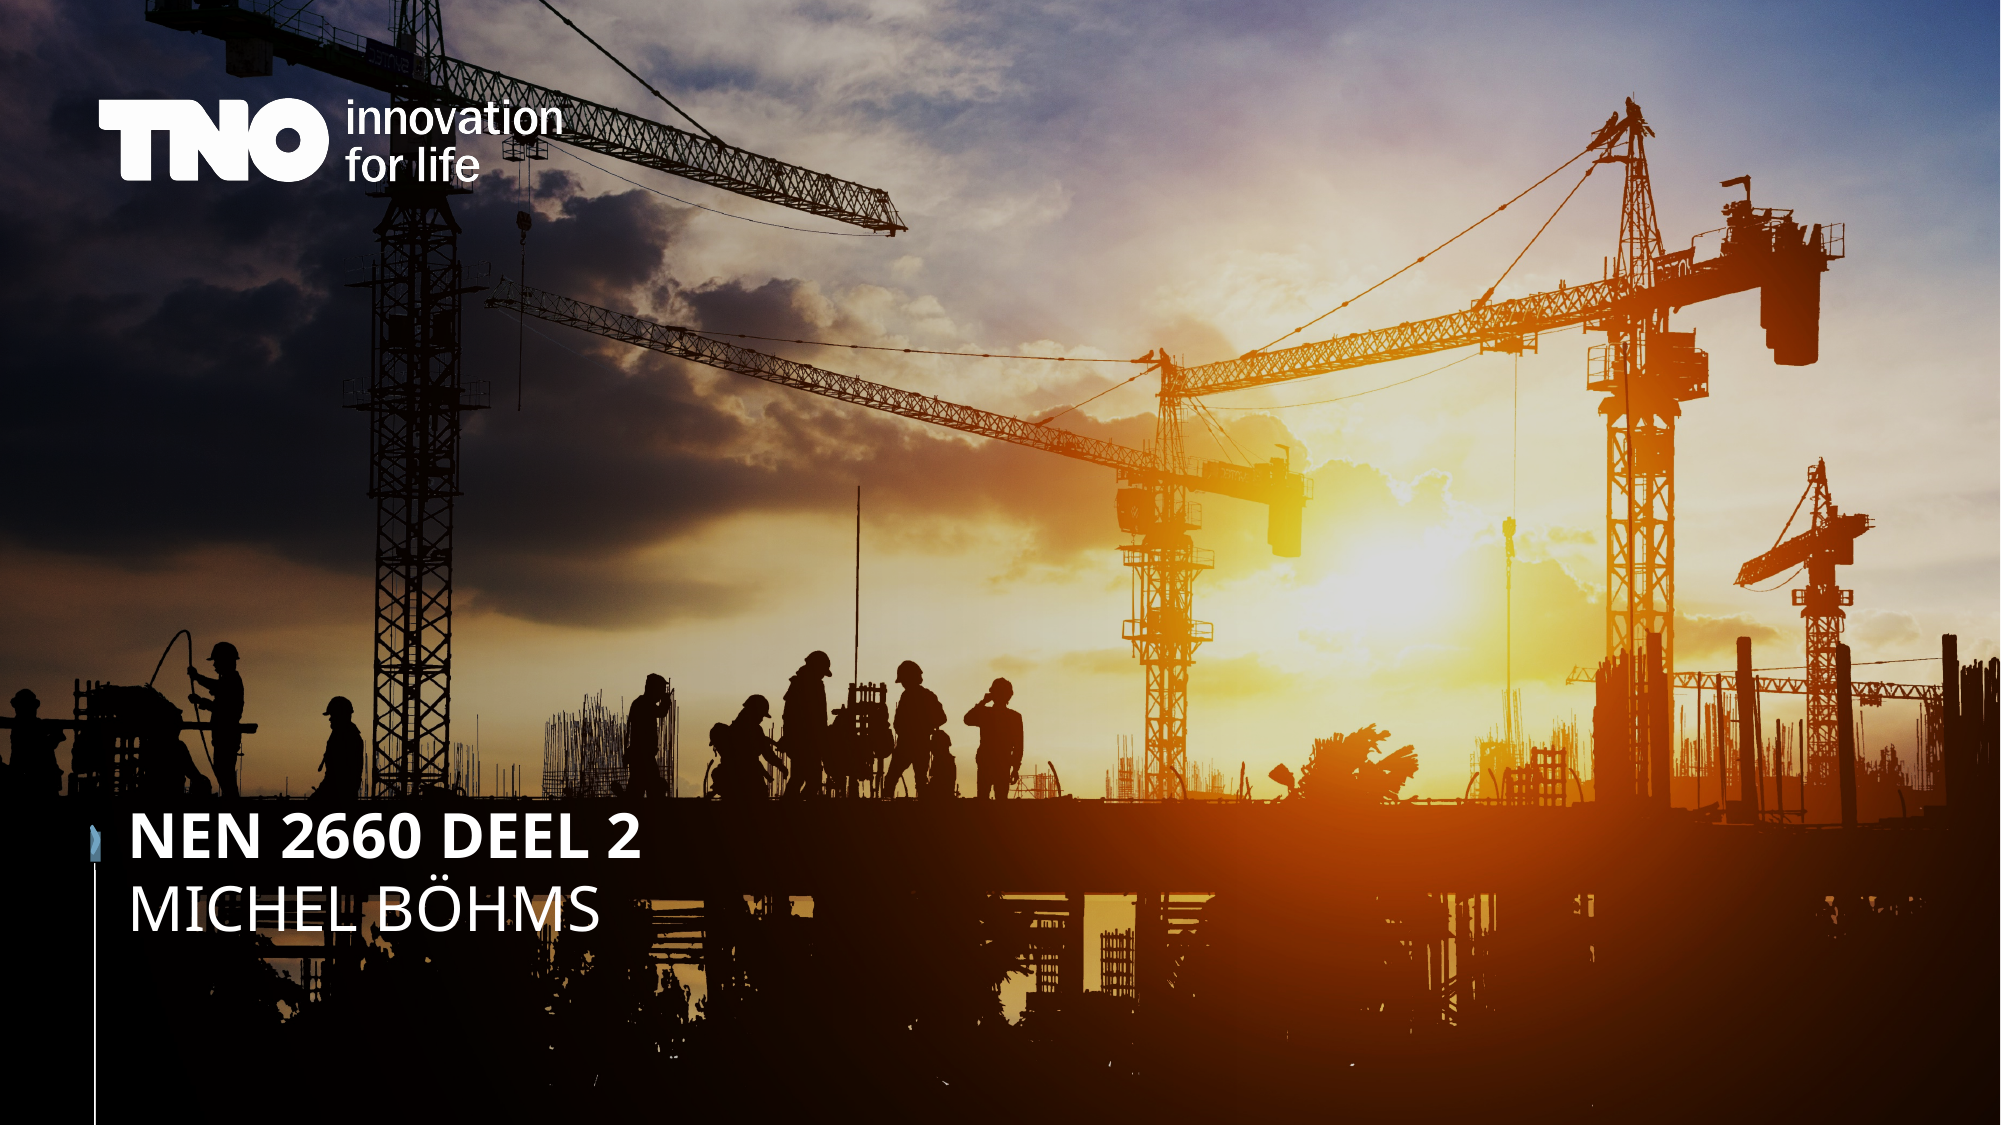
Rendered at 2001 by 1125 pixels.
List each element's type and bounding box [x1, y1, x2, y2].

picture [0, 0, 2001, 1125]
text_box [89, 824, 101, 1125]
